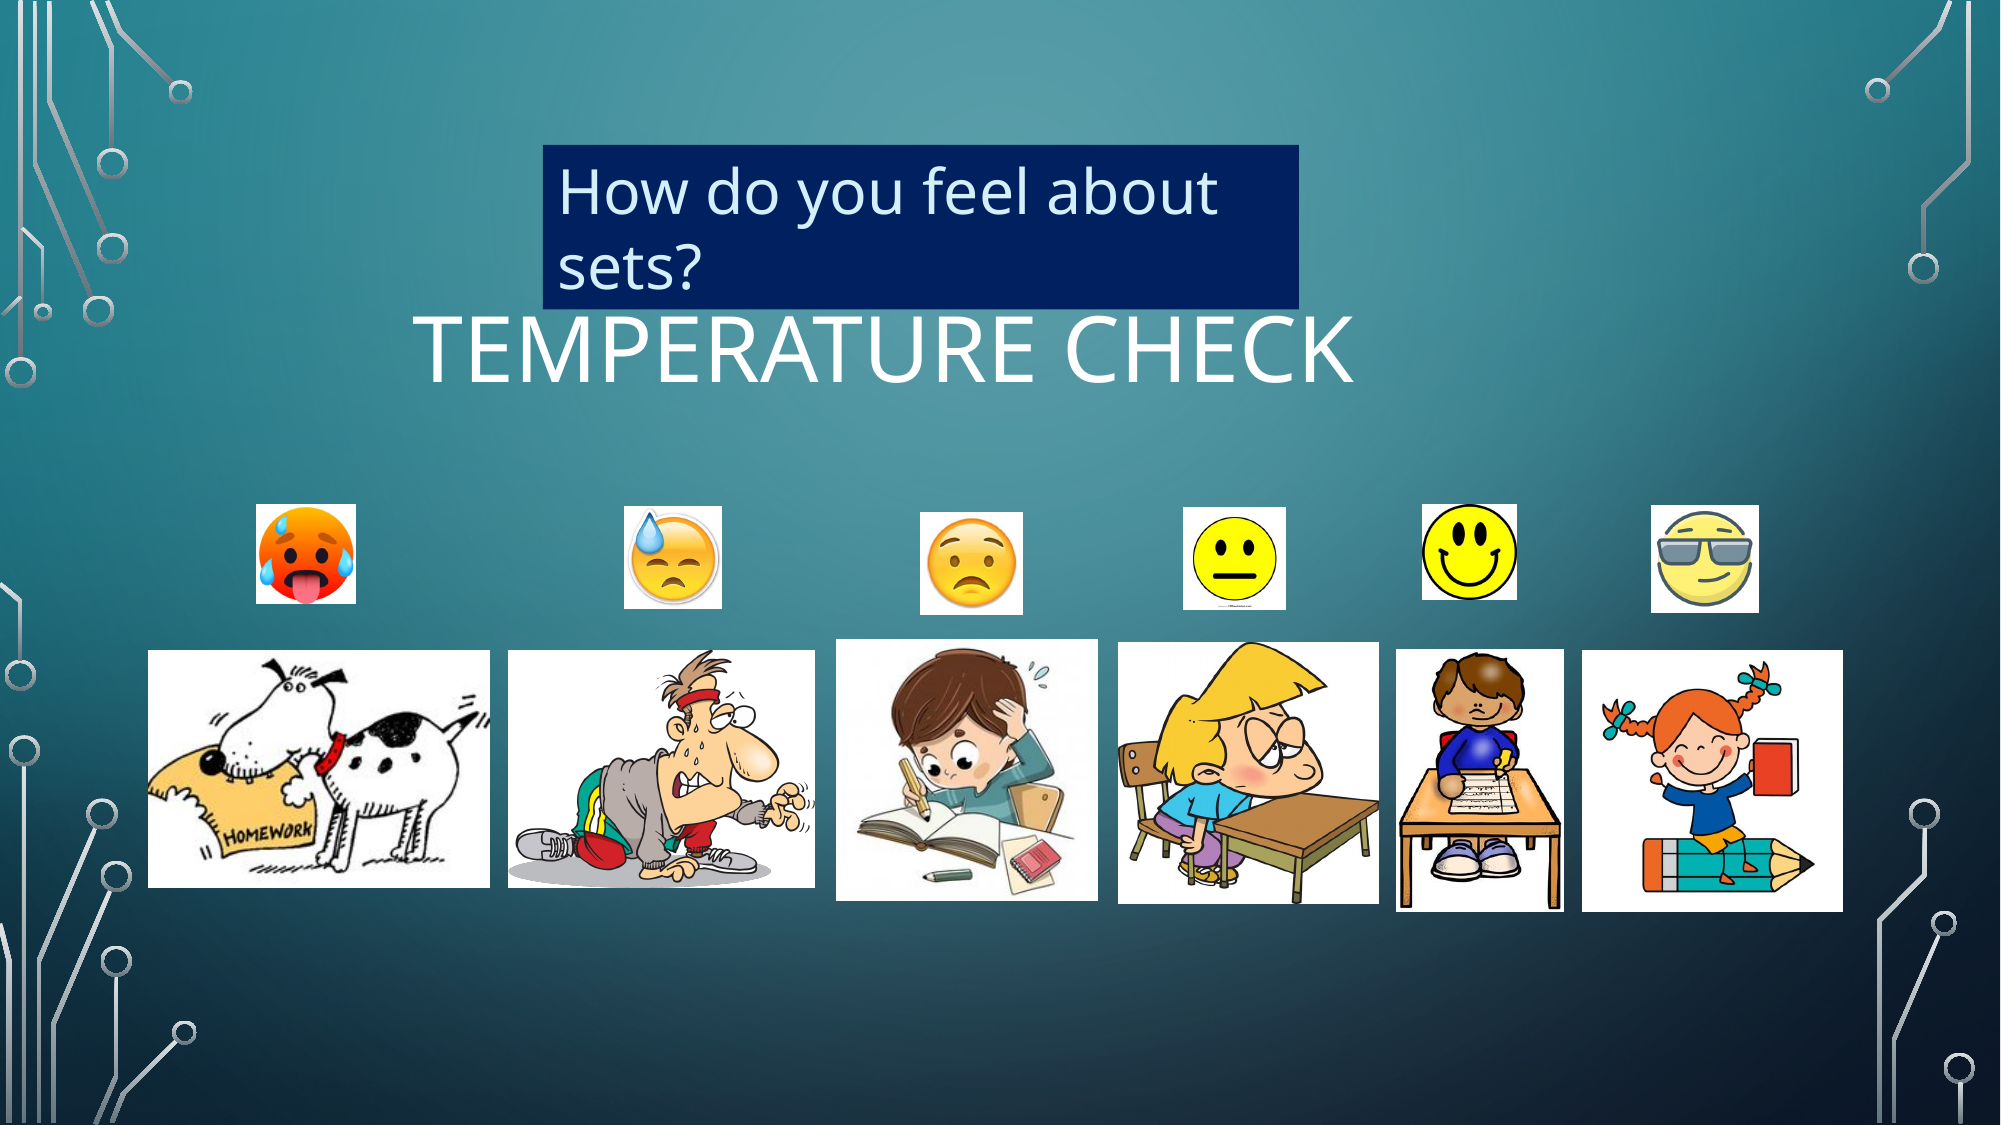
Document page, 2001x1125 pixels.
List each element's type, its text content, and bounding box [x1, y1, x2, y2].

picture [836, 639, 1098, 901]
picture [1421, 504, 1517, 600]
picture [1582, 650, 1844, 912]
picture [1183, 507, 1286, 610]
picture [920, 512, 1024, 615]
picture [1396, 649, 1564, 912]
picture [1118, 642, 1379, 904]
picture [1650, 504, 1759, 613]
text_box How do you feel about sets? [542, 144, 1299, 310]
picture [623, 506, 722, 610]
picture [147, 650, 490, 889]
title Temperature Check [397, 231, 2000, 474]
picture [256, 504, 356, 605]
picture [508, 649, 815, 889]
